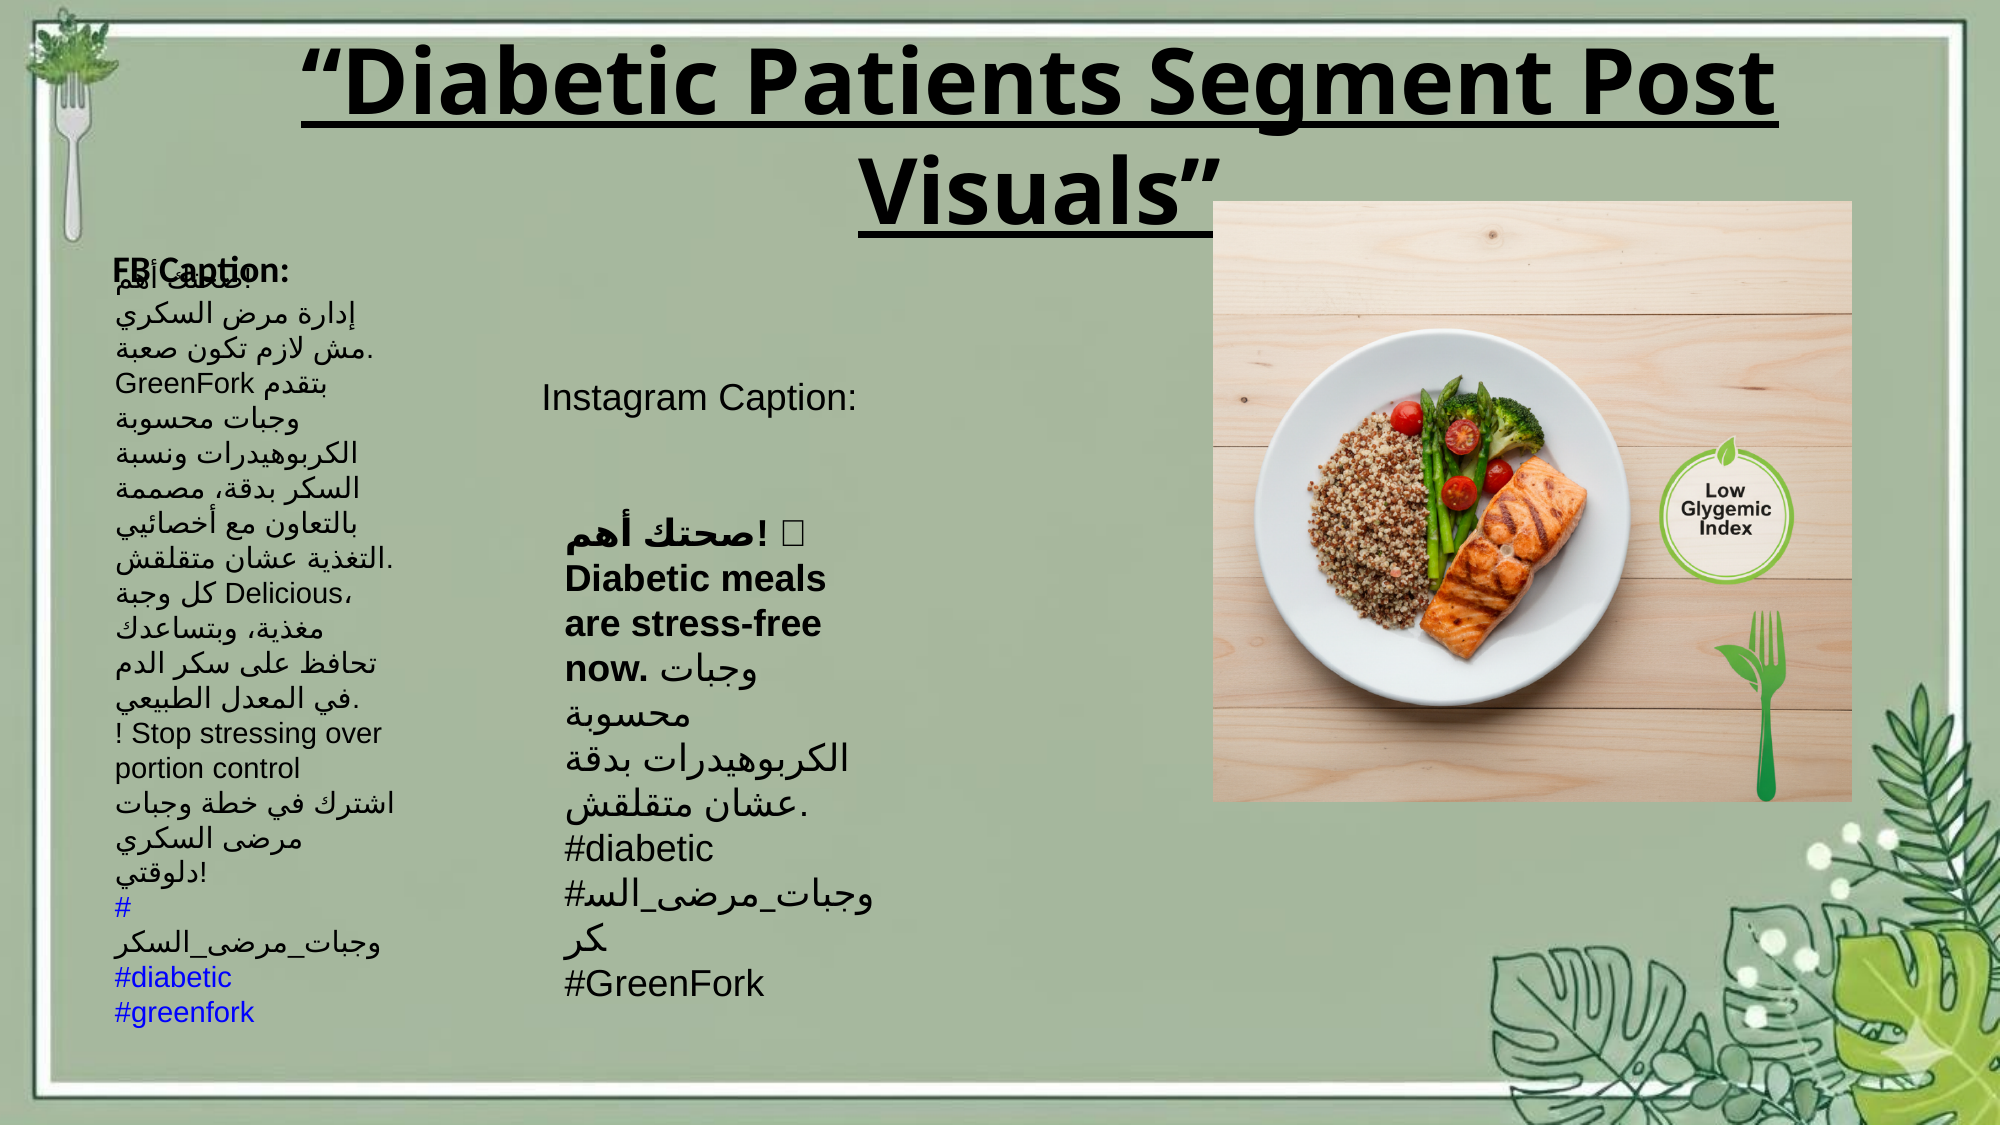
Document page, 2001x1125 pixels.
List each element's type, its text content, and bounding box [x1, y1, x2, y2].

title “Diabetic Patients Segment Post Visuals” [117, 22, 1963, 246]
text_box صحتك أهم! إدارة مرض السكري مش لازم تكون صعبة. GreenFork بتقدم وجبات محسوبة الكربوهيدرات ونسبة السكر بدقة، مصممة بالتعاون مع أخصائيي التغذية عشان متقلقش. كل وجبة Delicious، مغذية، وبتساعدك تحافظ على سكر الدم في المعدل الطبيعي. ! Stop stressing over portion control اشترك في خطة وجبات مرضى السكري دلوقتي! #وجبات_مرضى_السكر #diabetic #greenfork [100, 251, 413, 1037]
list FB Caption: [112, 245, 1208, 291]
picture [0, 0, 2000, 1125]
text_box Instagram Caption: [526, 365, 924, 426]
text_box صحتك أهم! 💙 Diabetic meals are stress-free now. وجبات محسوبة الكربوهيدرات بدقة عشان متقلقش. #diabetic #وجبات_مرضى_السكر #GreenFork [549, 501, 900, 1011]
